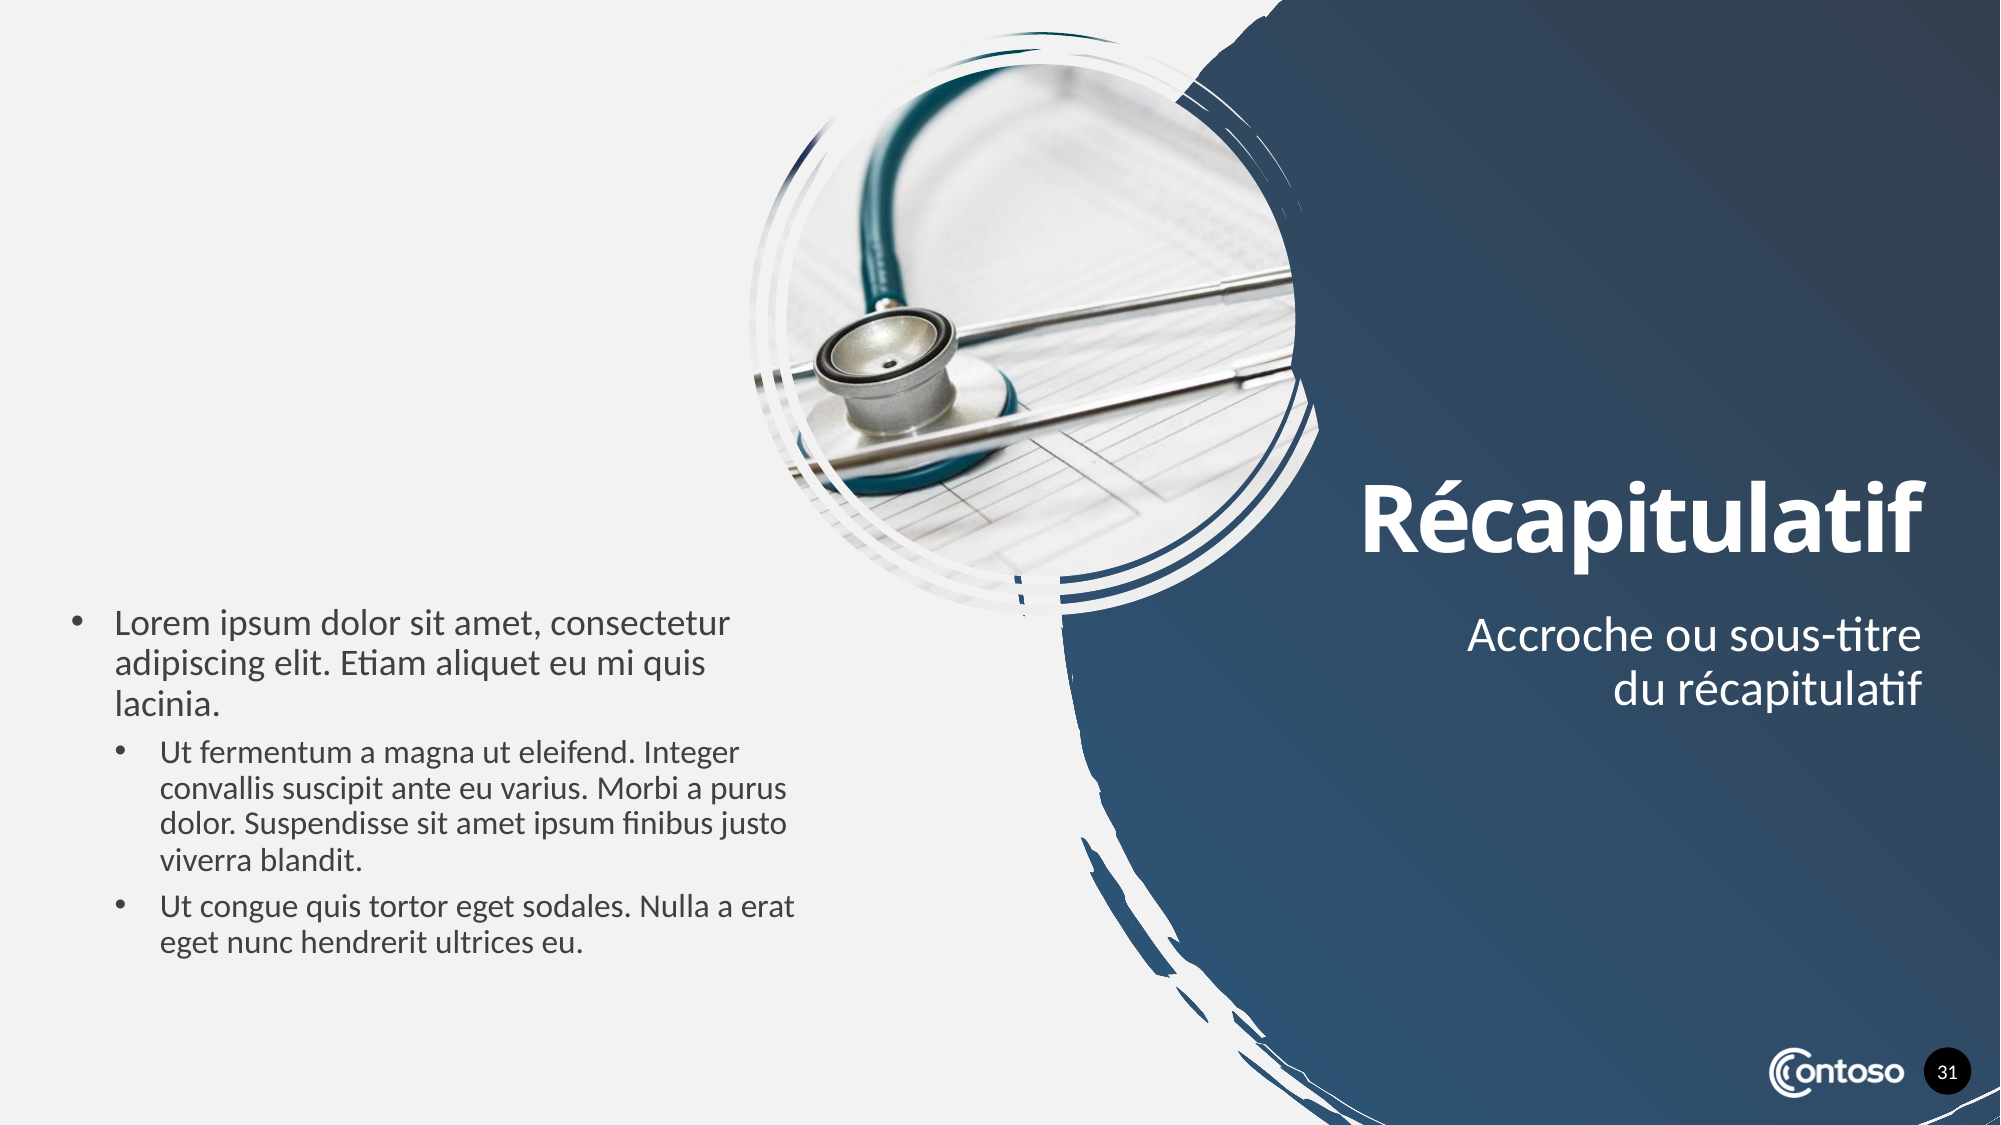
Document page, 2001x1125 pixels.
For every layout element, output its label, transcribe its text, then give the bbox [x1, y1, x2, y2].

picture [1764, 1043, 1909, 1099]
slide_number 31 [1923, 1047, 1972, 1095]
subtitle Accroche ou sous-titre du récapitulatif [1440, 608, 1923, 841]
list Lorem ipsum dolor sit amet, consectetur adipiscing elit. Etiam aliquet eu mi quis lacinia. Ut fermentum a magna ut eleifend. Integer convallis suscipit ante eu varius. Morbi a purus dolor. Suspendisse sit amet ipsum finibus justo viverra blandit. Ut congue quis tortor eget sodales. Nulla a erat eget nunc hendrerit ultrices eu. [70, 602, 800, 1051]
title Récapitulatif [1319, 455, 1923, 574]
picture [748, 32, 1319, 616]
